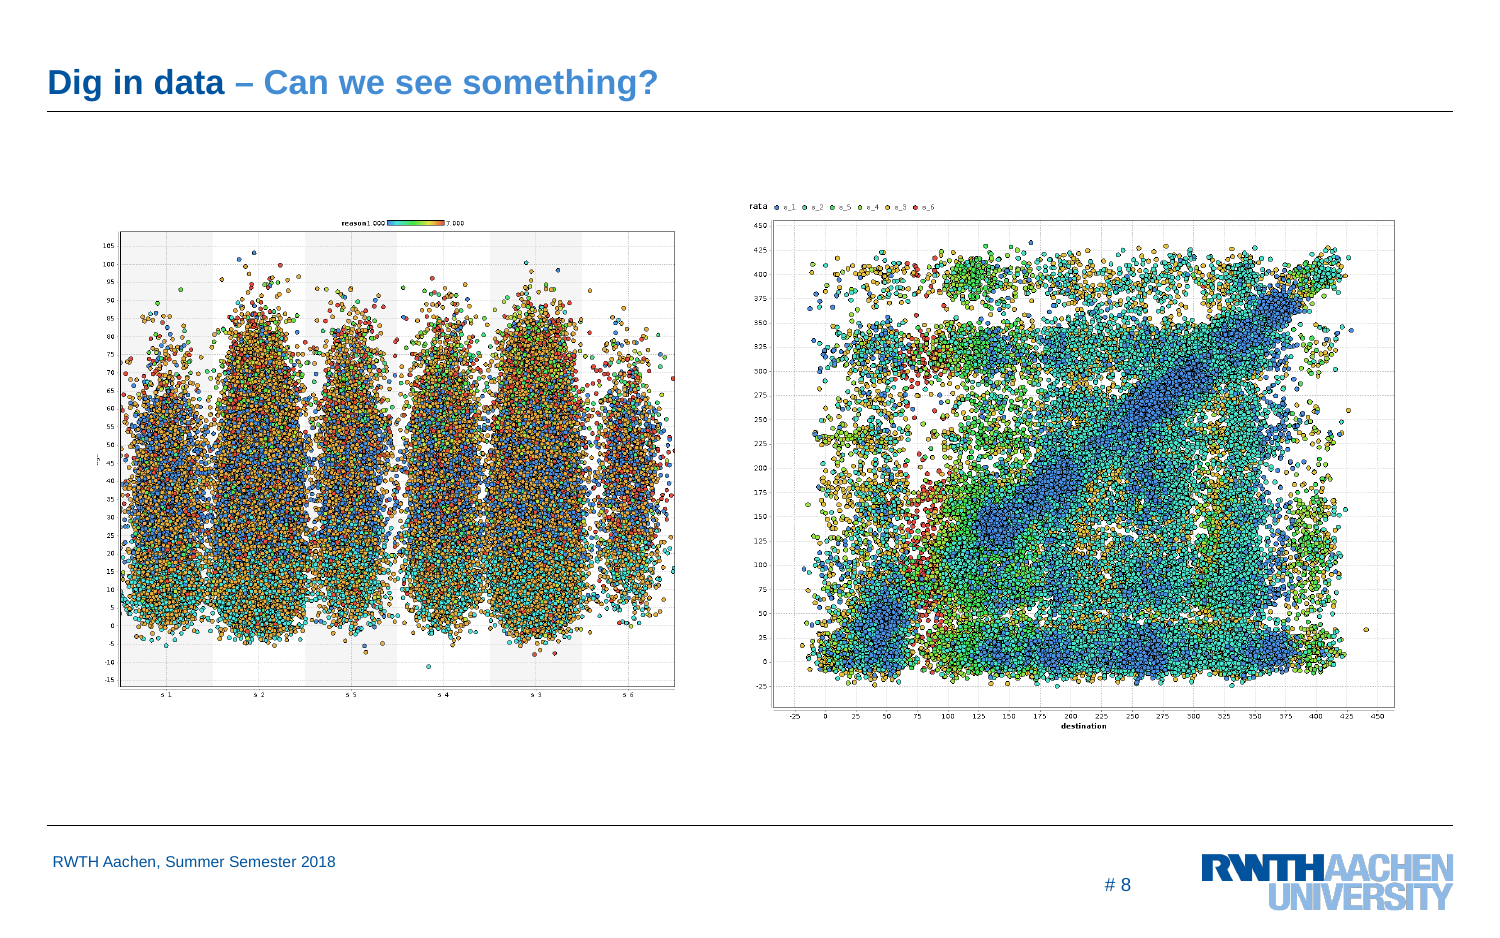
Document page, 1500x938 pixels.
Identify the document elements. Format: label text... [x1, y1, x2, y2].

picture [1181, 826, 1474, 938]
slide_number # 8 [1090, 854, 1241, 905]
title Dig in data – Can we see something? [47, 27, 1453, 102]
picture [749, 192, 1403, 741]
picture [97, 208, 683, 697]
